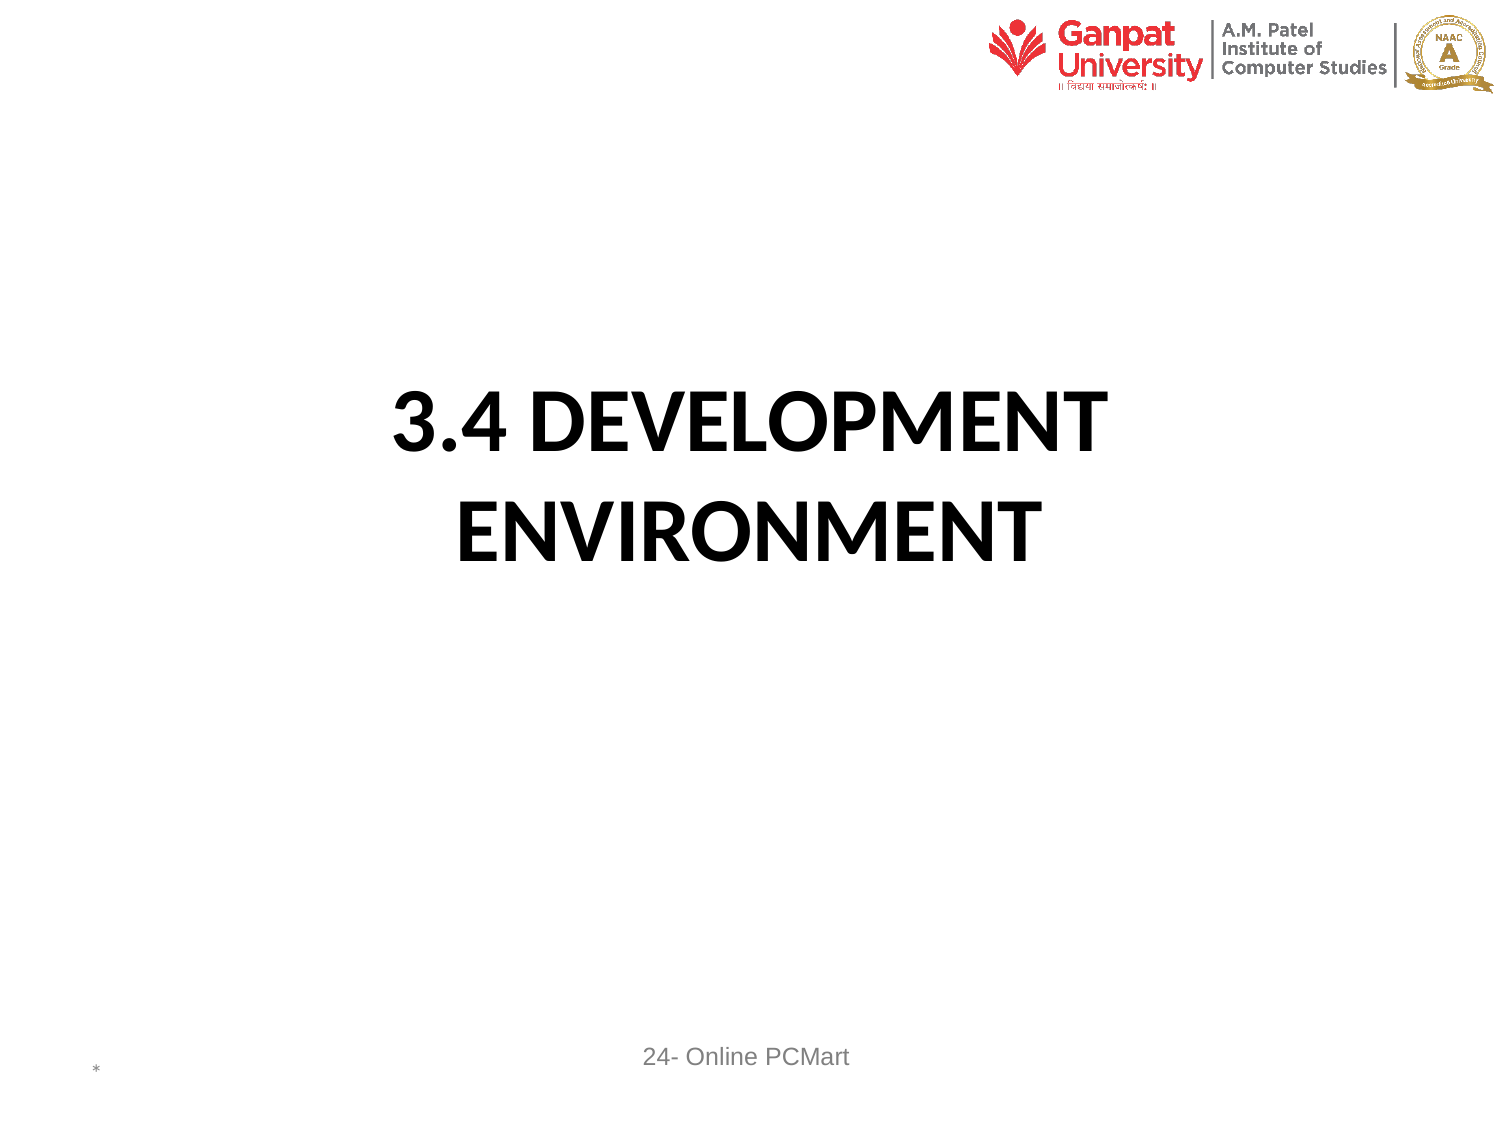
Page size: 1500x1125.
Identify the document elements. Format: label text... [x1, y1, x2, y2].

text_box 24- Online PCMart [512, 1042, 988, 1103]
picture [989, 15, 1494, 94]
text_box * [75, 1042, 425, 1103]
title 3.4 DEVELOPMENT ENVIRONMENT [112, 349, 1388, 591]
